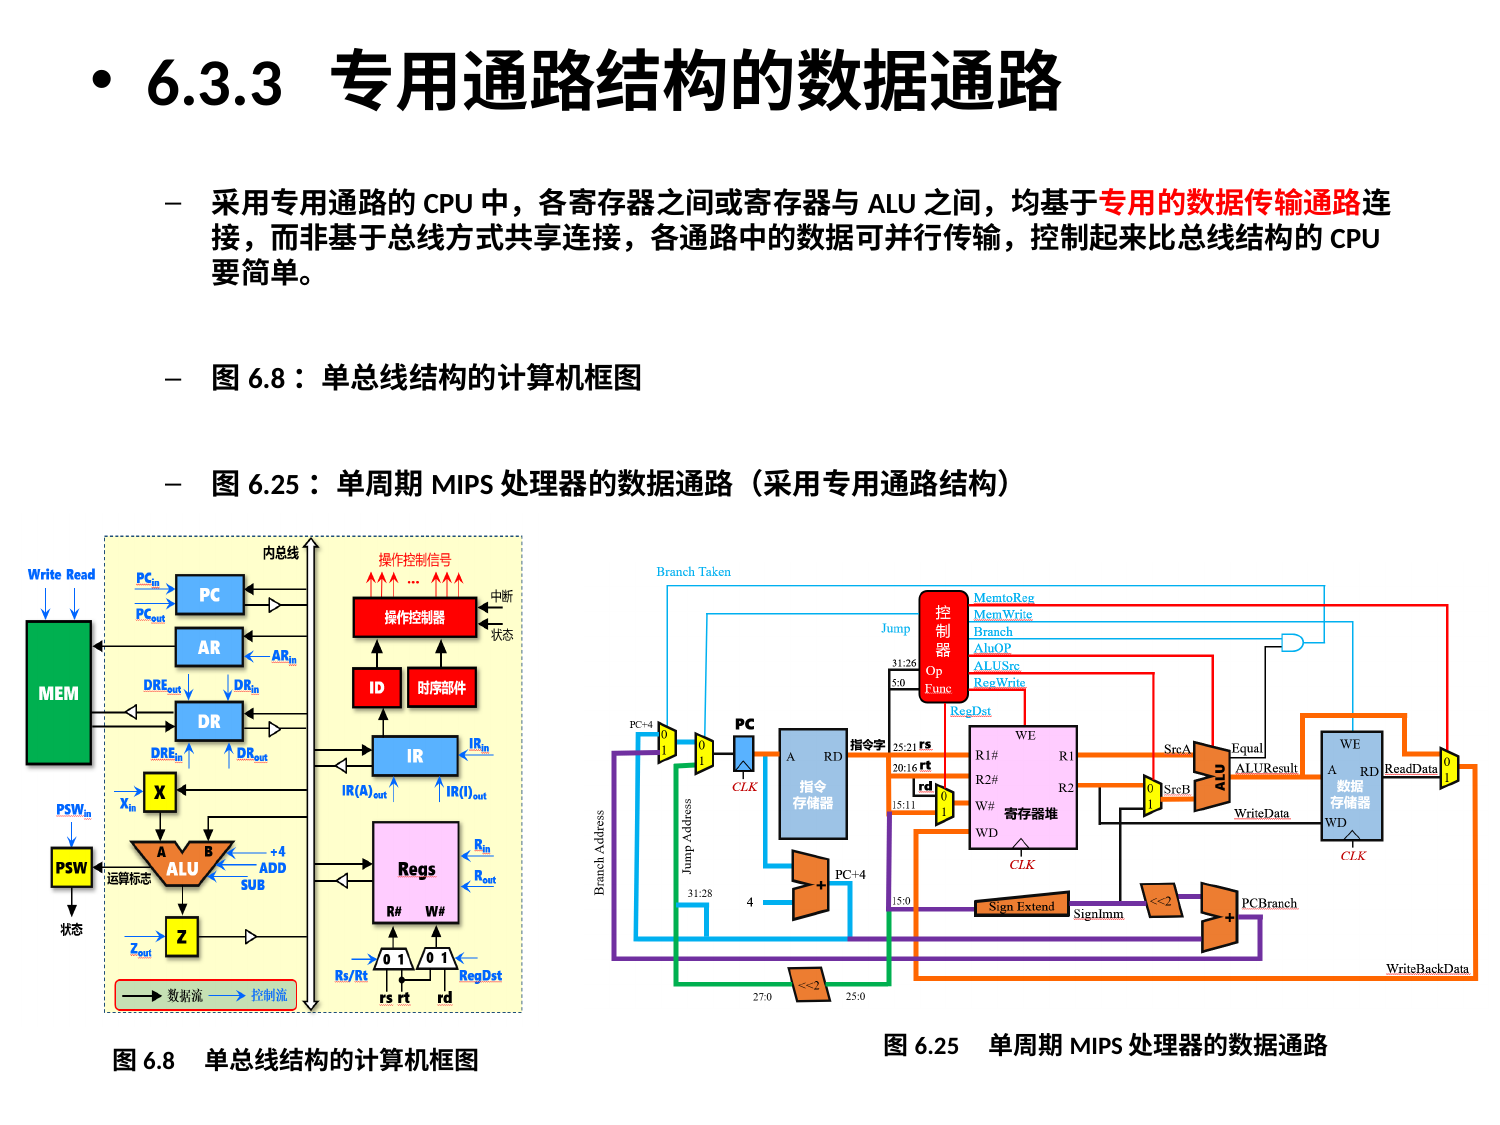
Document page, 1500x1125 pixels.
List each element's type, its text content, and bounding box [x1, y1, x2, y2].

list 6.3.3 专用通路结构的数据通路 采用专用通路的CPU中，各寄存器之间或寄存器与ALU之间，均基于专用的数据传输通路连接，而非基于总线方式共享连接，各通路中的数据可并行传输，控制起来比总线结构的CPU要简单。 图6.8：单总线结构的计算机框图 图6.25：单周期MIPS处理器的数据通路（采用专用通路结构） [75, 30, 1425, 1106]
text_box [5, 513, 539, 1083]
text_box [584, 562, 1489, 1065]
